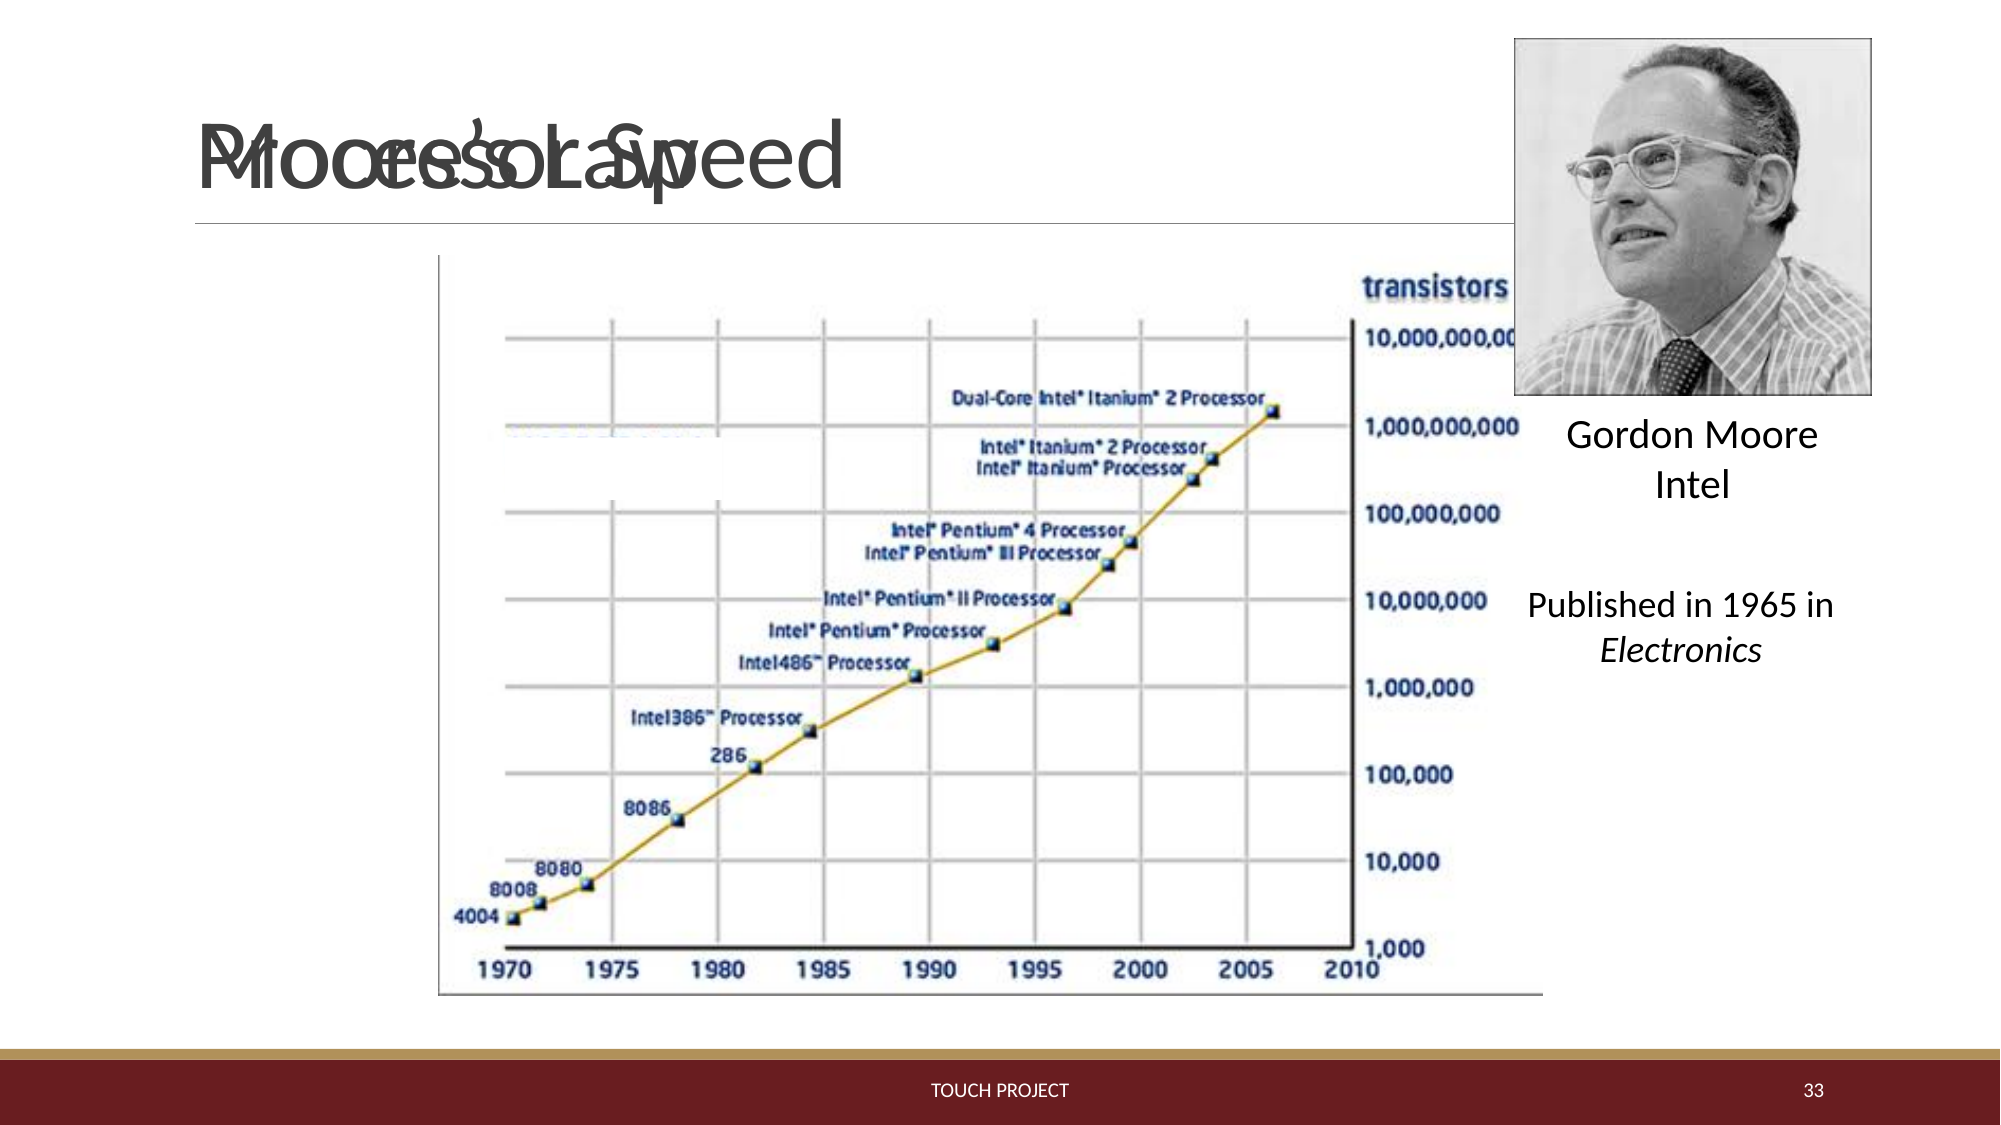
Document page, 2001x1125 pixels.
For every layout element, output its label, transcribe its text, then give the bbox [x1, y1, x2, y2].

slide_number 33 [1624, 1059, 1840, 1120]
footer ToUCH Project [604, 1059, 1396, 1120]
picture [437, 37, 1872, 997]
text_box Processor Speed [179, 47, 1510, 217]
text_box Published in 1965 in Electronics [1551, 572, 1872, 678]
text_box Gordon Moore Intel [1551, 404, 1834, 514]
